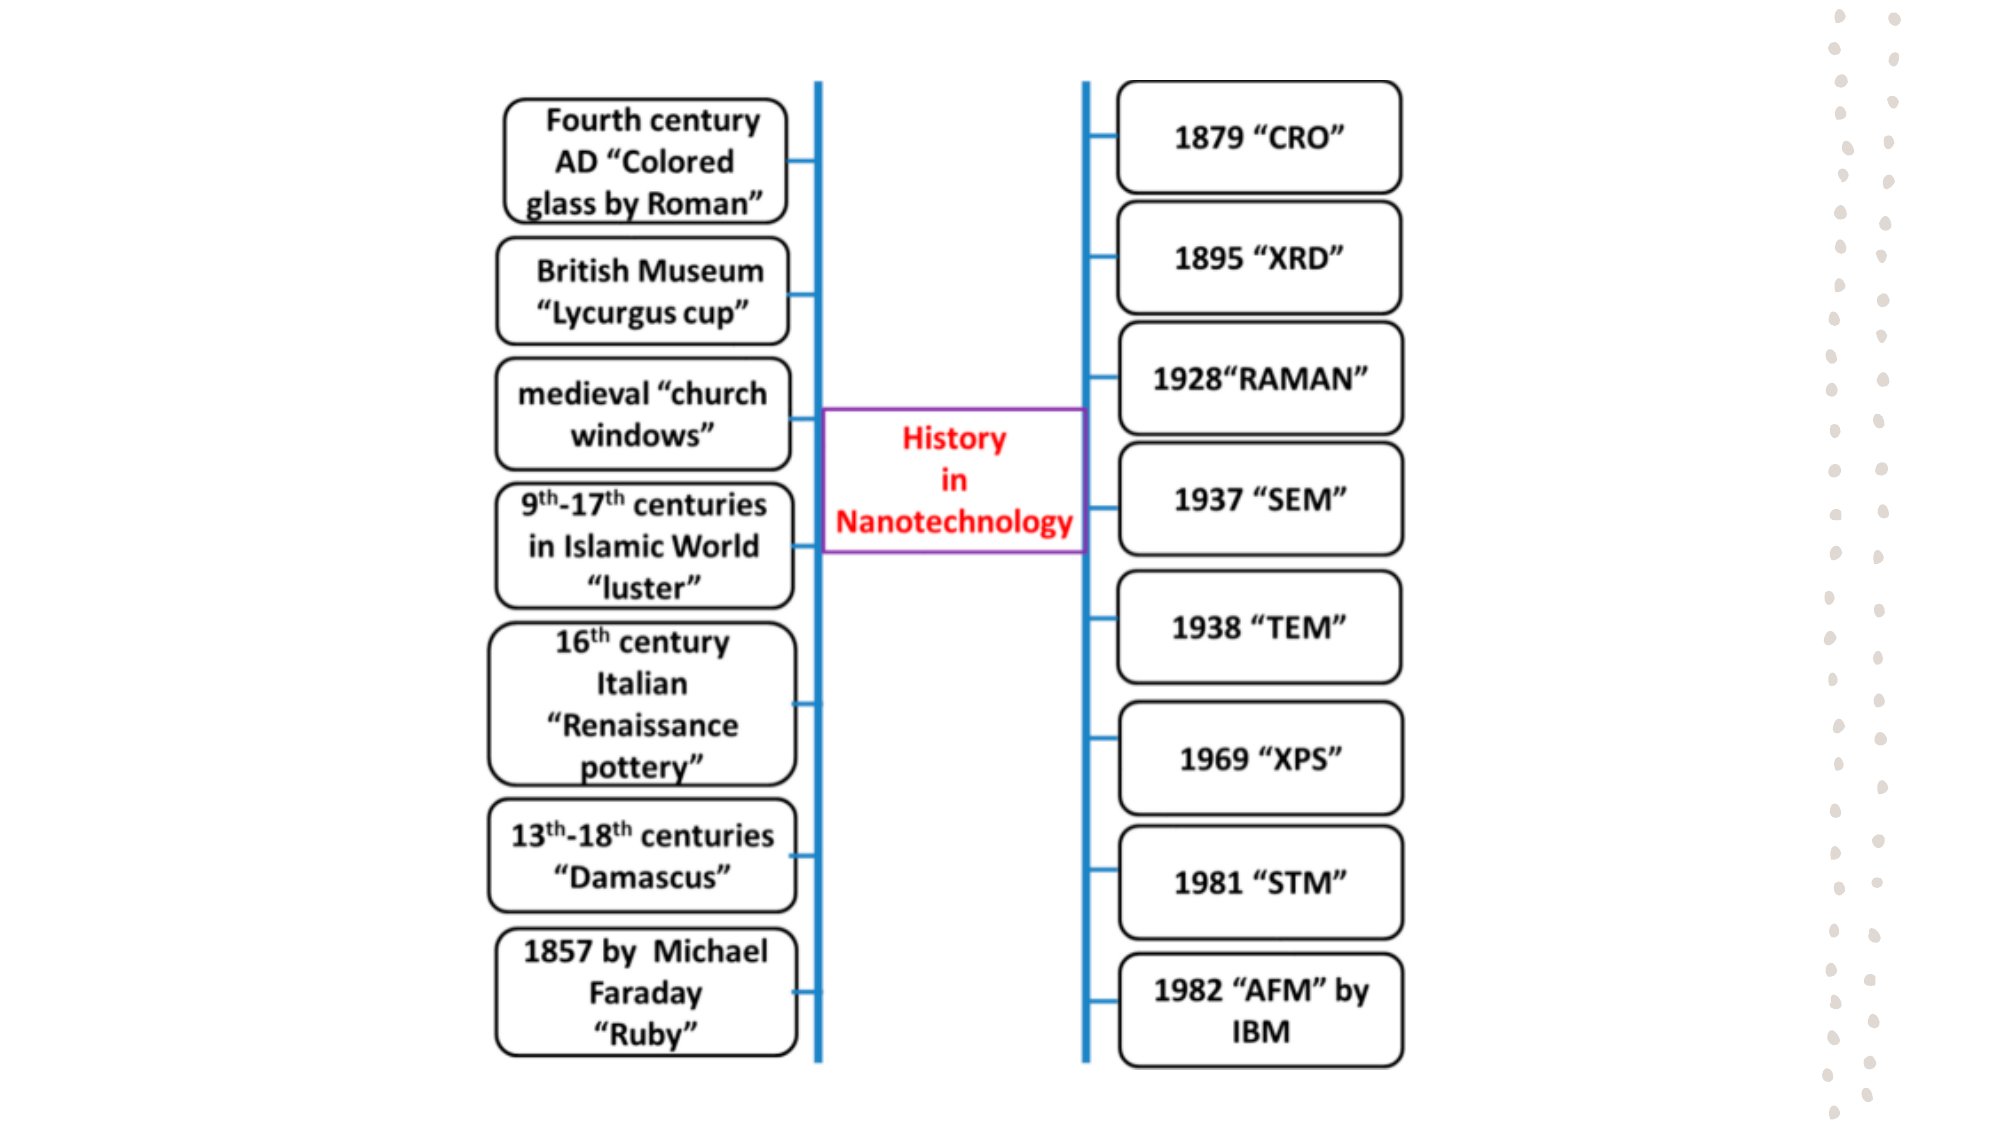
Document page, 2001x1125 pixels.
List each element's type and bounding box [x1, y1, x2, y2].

picture [476, 79, 1413, 1070]
